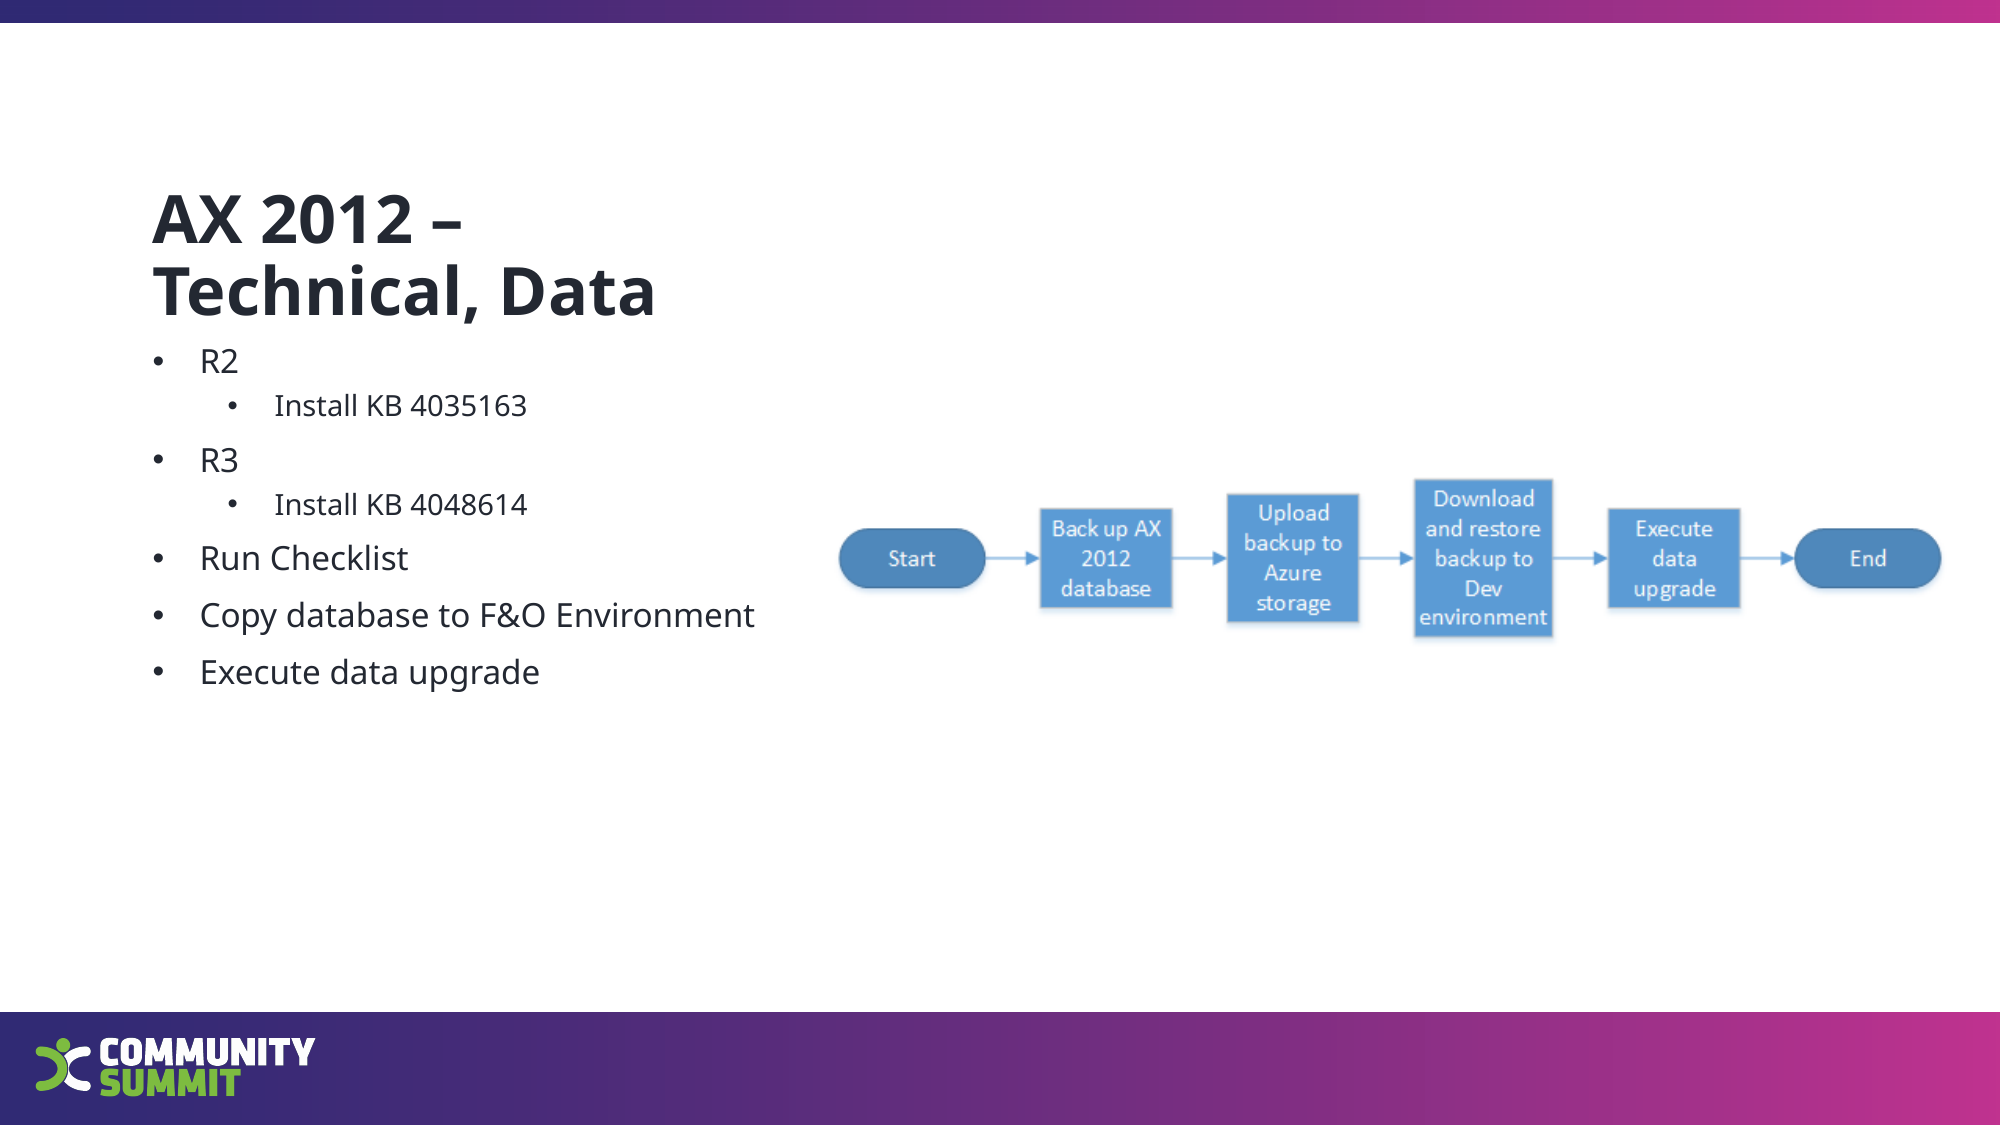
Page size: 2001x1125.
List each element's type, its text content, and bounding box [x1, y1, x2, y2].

picture [0, 1012, 2000, 1125]
picture [0, 0, 2000, 23]
title AX 2012 – Technical, Data [137, 75, 783, 337]
list R2 Install KB 4035163 R3 Install KB 4048614 Run Checklist Copy database to F&O Environment Execute data upgrade [137, 337, 783, 963]
picture [823, 475, 1959, 650]
